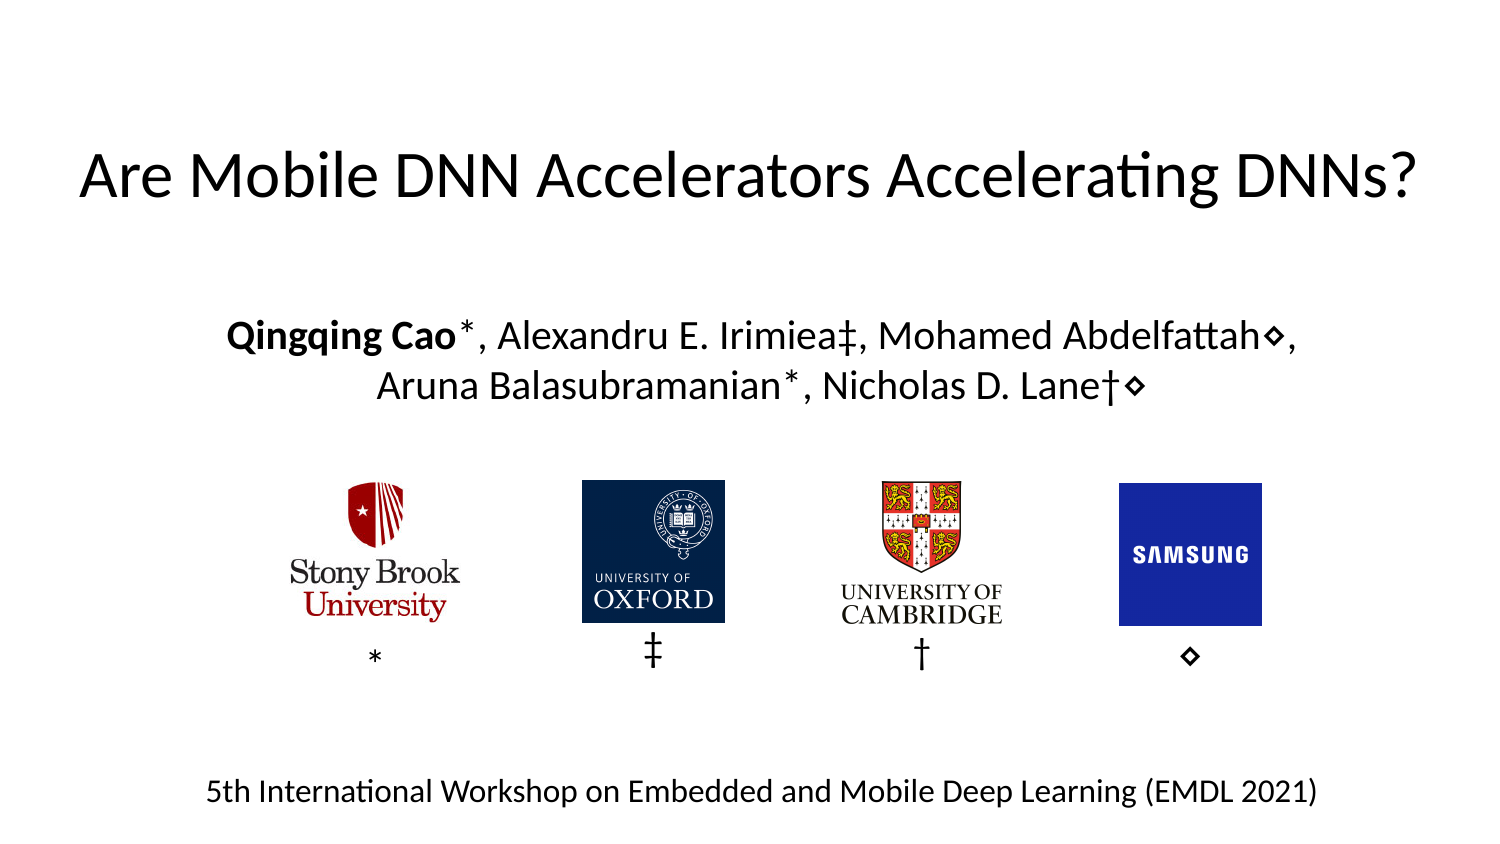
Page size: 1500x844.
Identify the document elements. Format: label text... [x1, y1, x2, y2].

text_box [582, 480, 725, 697]
text_box 5th International Workshop on Embedded and Mobile Deep Learning (EMDL 2021) [51, 749, 1449, 829]
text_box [841, 480, 1002, 691]
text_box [1118, 483, 1262, 693]
text_box Qingqing Cao*, Alexandru E. Irimiea‡, Mohamed Abdelfattah⋄, Aruna Balasubramanian*, Nicholas D. Lane†⋄ [0, 294, 1500, 422]
text_box Are Mobile DNN Accelerators Accelerating DNNs? [0, 76, 1500, 276]
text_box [289, 480, 461, 679]
